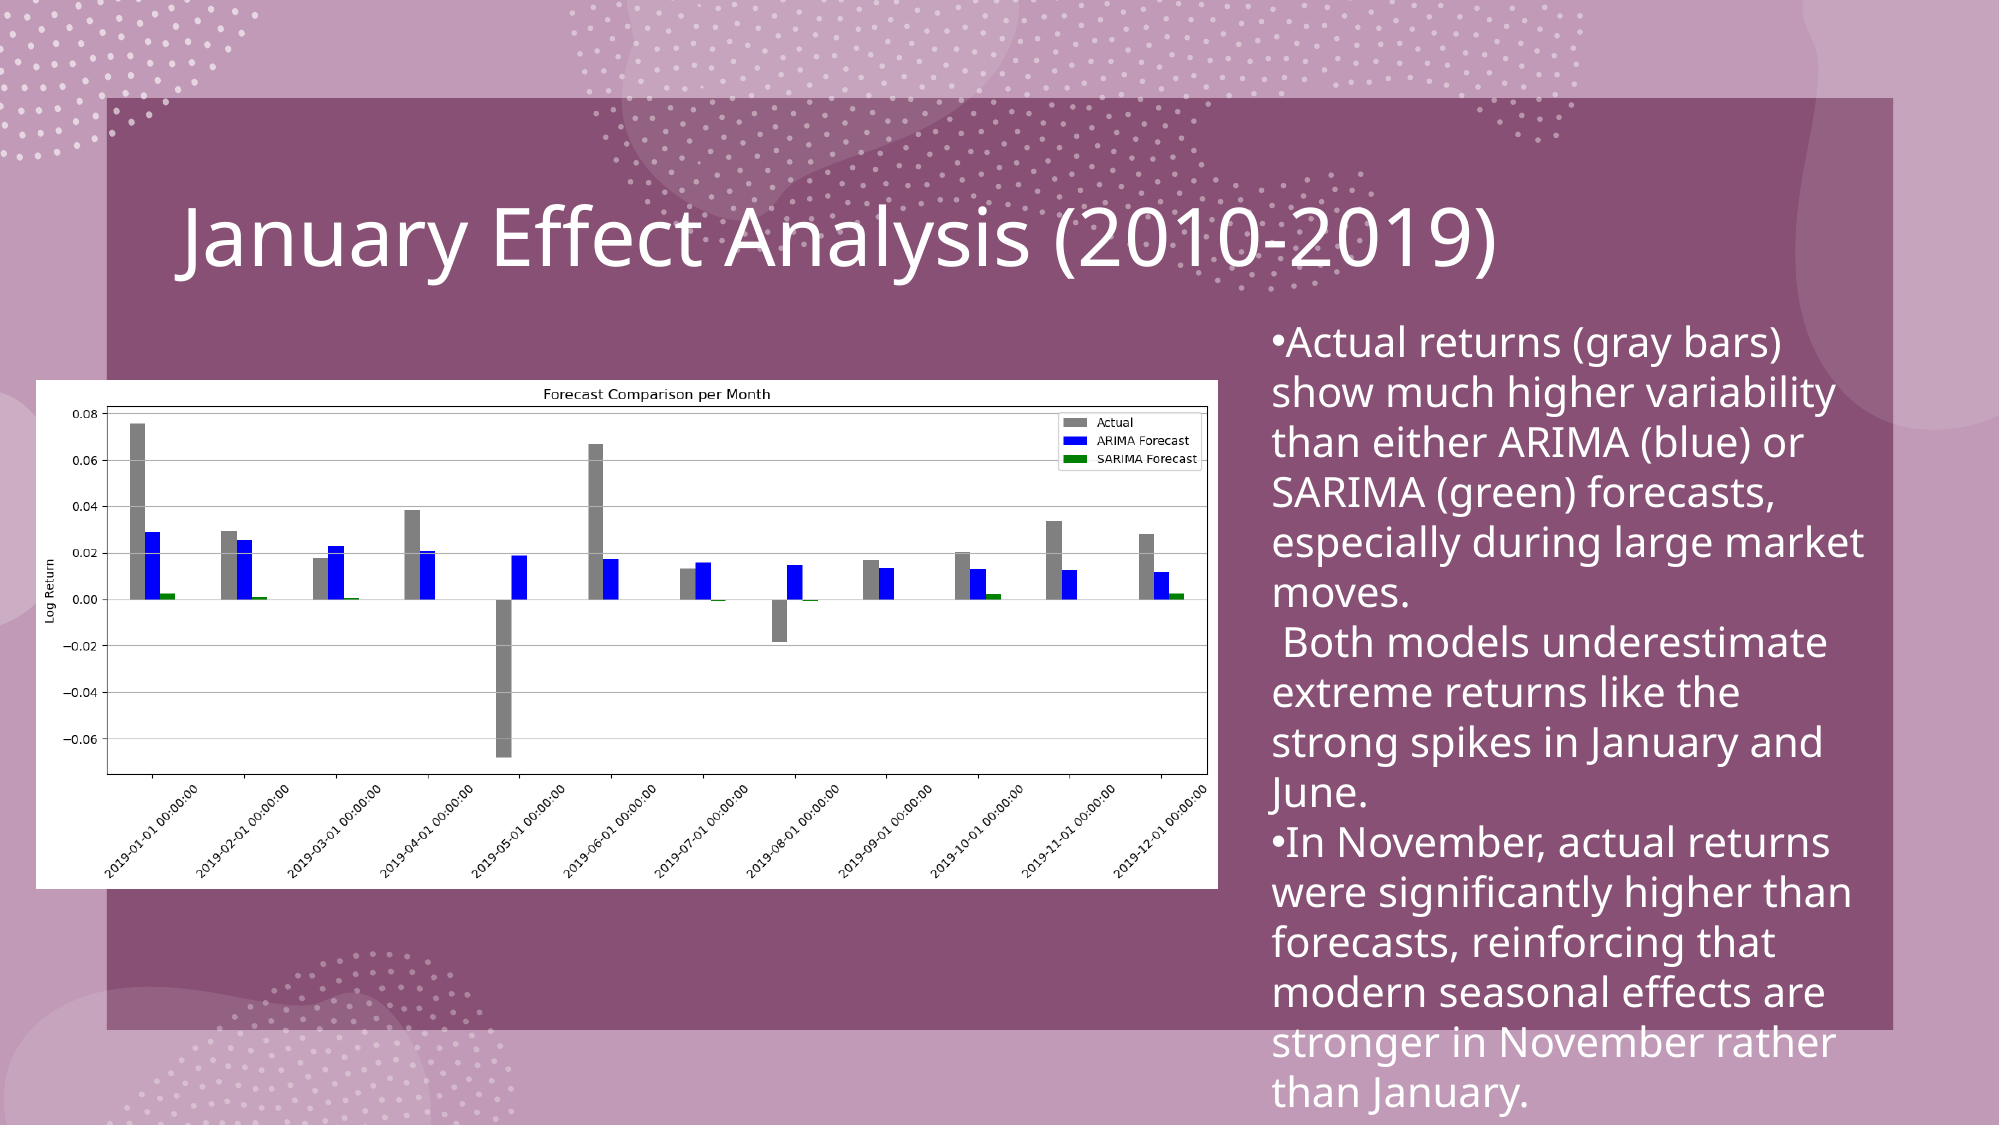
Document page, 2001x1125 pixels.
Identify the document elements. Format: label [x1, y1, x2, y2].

text_box [0, 0, 2000, 1125]
picture [36, 379, 1218, 890]
